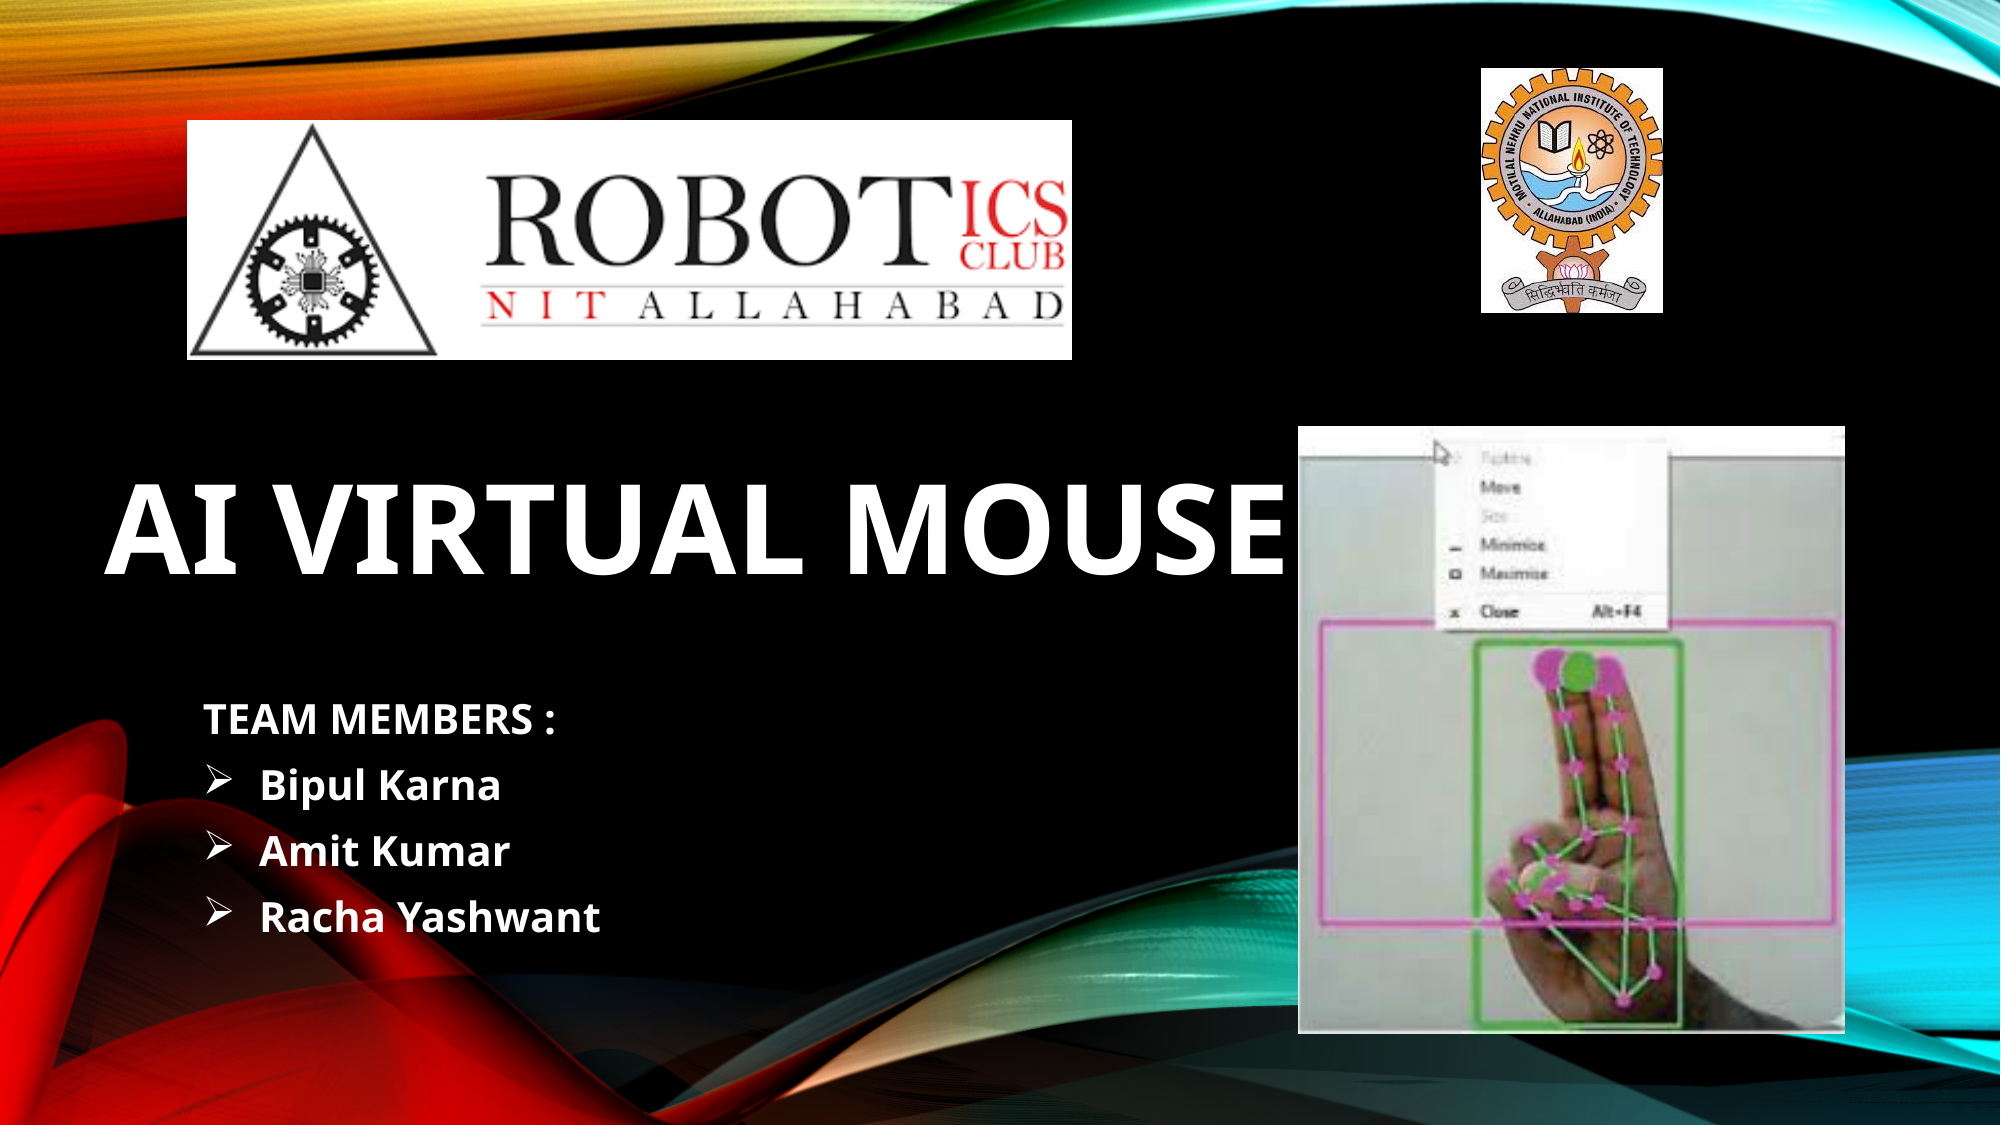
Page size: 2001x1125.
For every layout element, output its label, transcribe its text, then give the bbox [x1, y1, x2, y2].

title AI VIRTUAL MOUSE [89, 332, 1343, 610]
subtitle TEAM MEMBERS : Bipul Karna Amit Kumar Racha Yashwant [187, 690, 657, 1026]
picture [0, 0, 2000, 361]
picture [0, 426, 2000, 1125]
